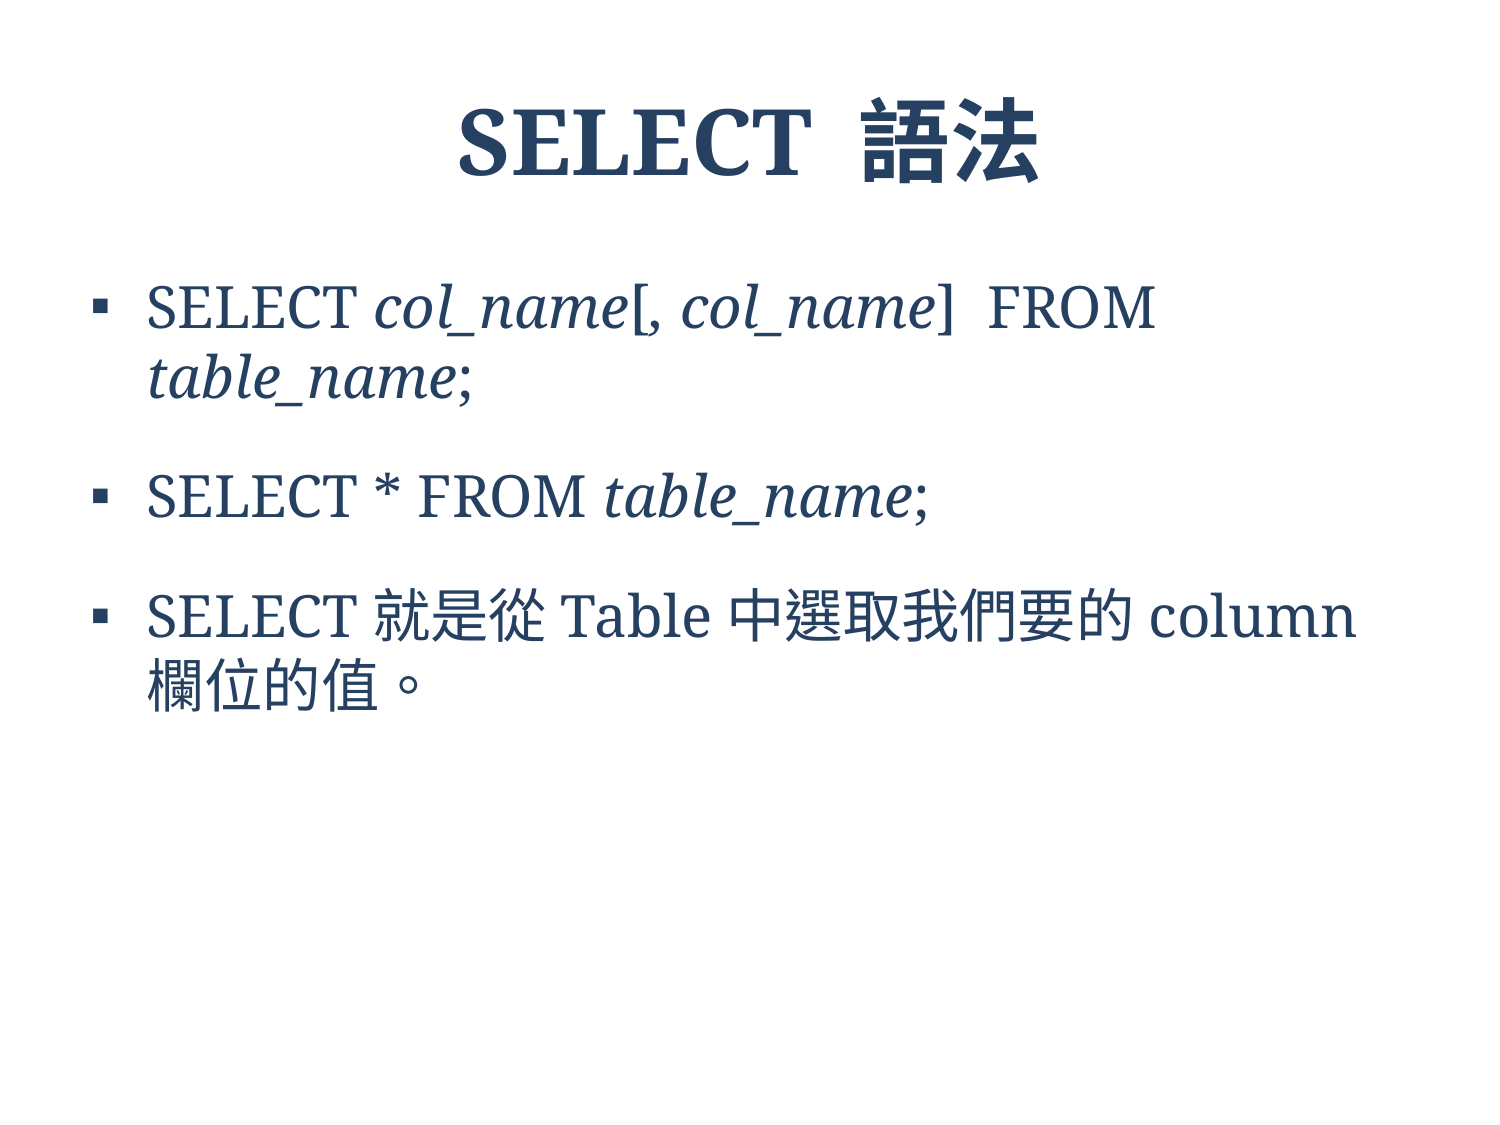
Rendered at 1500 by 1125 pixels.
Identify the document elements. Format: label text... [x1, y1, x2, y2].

title SELECT 語法 [75, 45, 1425, 233]
list SELECT col_name[, col_name] FROM table_name; SELECT * FROM table_name; SELECT就是從Table中選取我們要的column欄位的值。 [75, 262, 1425, 1005]
